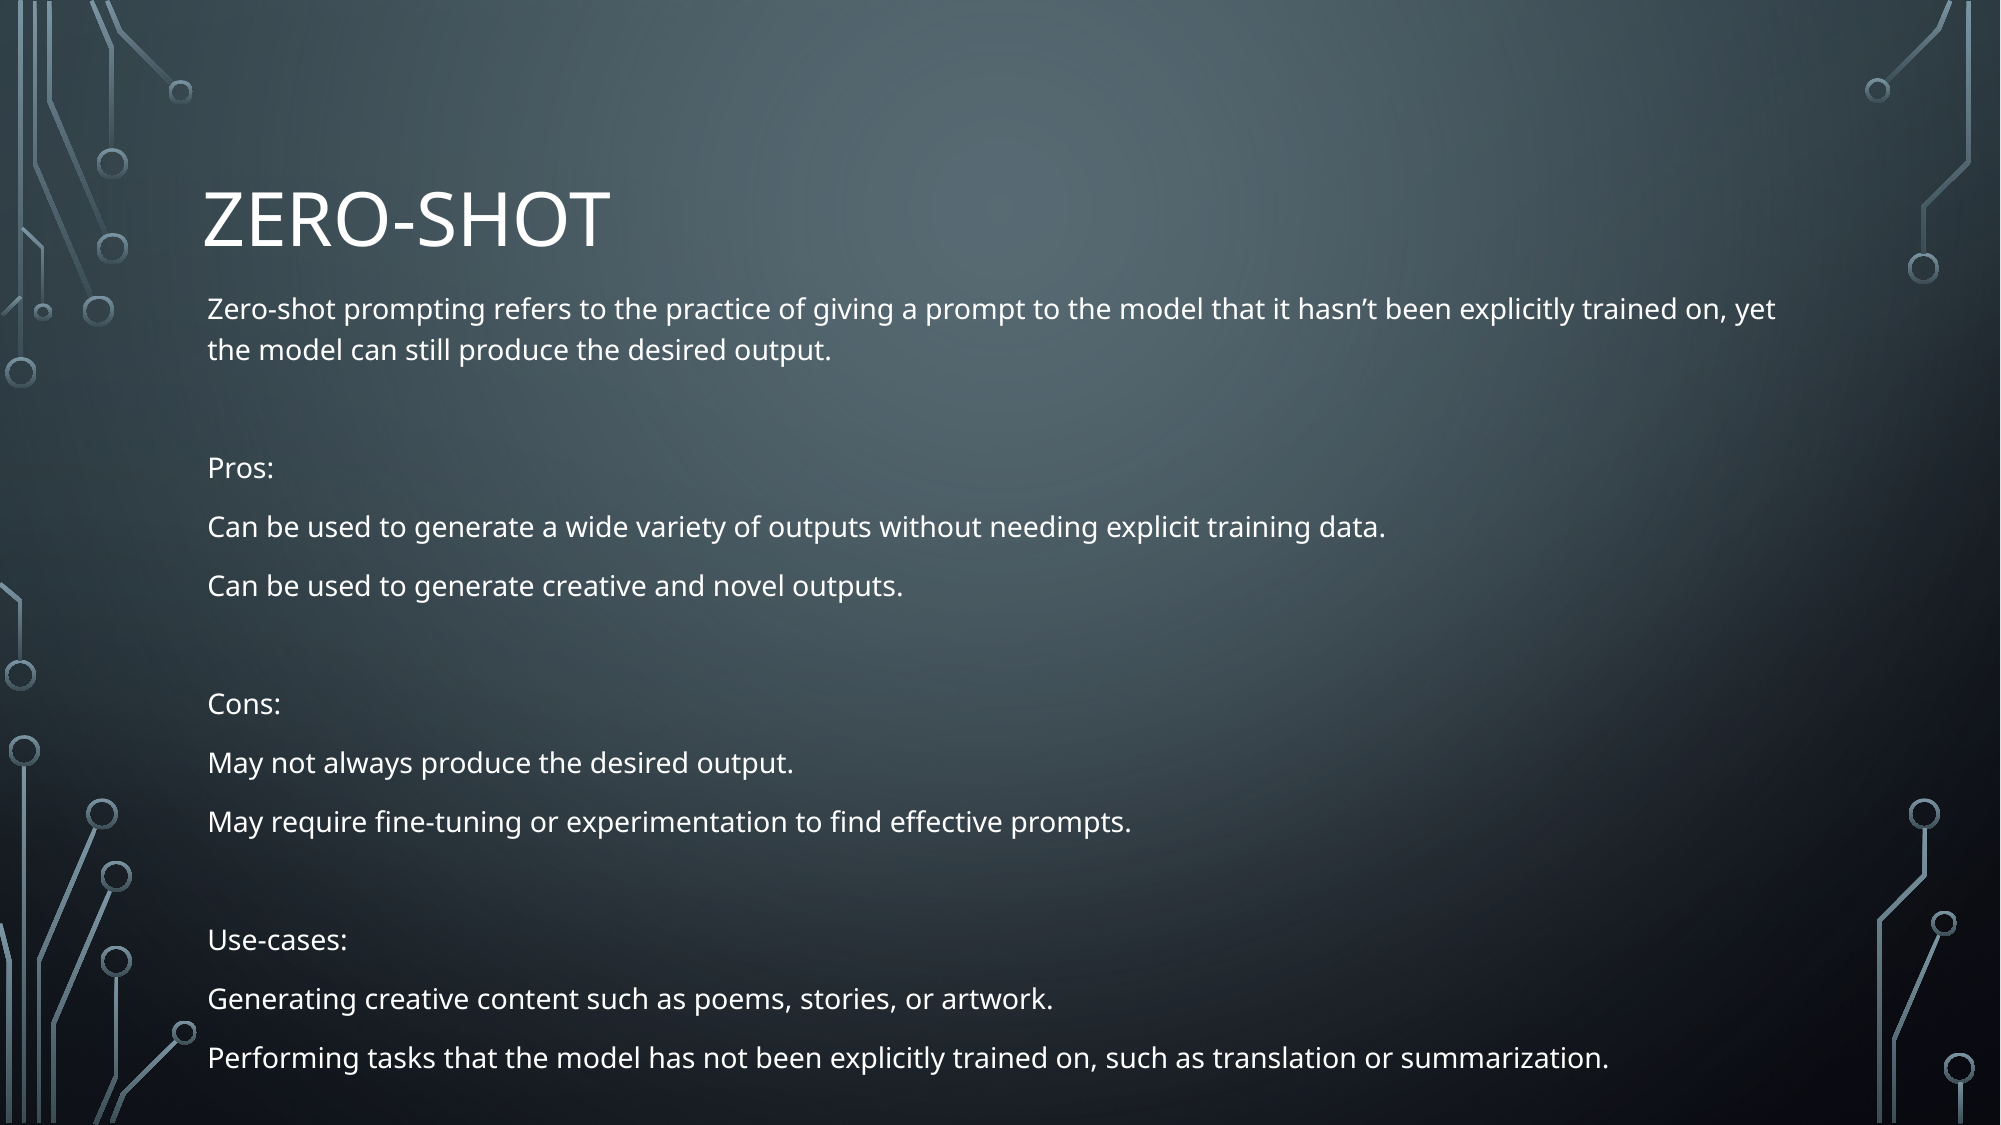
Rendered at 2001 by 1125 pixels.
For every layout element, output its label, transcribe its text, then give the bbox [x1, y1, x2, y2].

list Zero-shot prompting refers to the practice of giving a prompt to the model that it hasn’t been explicitly trained on, yet the model can still produce the desired output. Pros: Can be used to generate a wide variety of outputs without needing explicit training data. Can be used to generate creative and novel outputs. Cons: May not always produce the desired output. May require fine-tuning or experimentation to find effective prompts. Use-cases: Generating creative content such as poems, stories, or artwork. Performing tasks that the model has not been explicitly trained on, such as translation or summarization. [192, 276, 1818, 1089]
title Zero-Shot [187, 101, 1813, 344]
